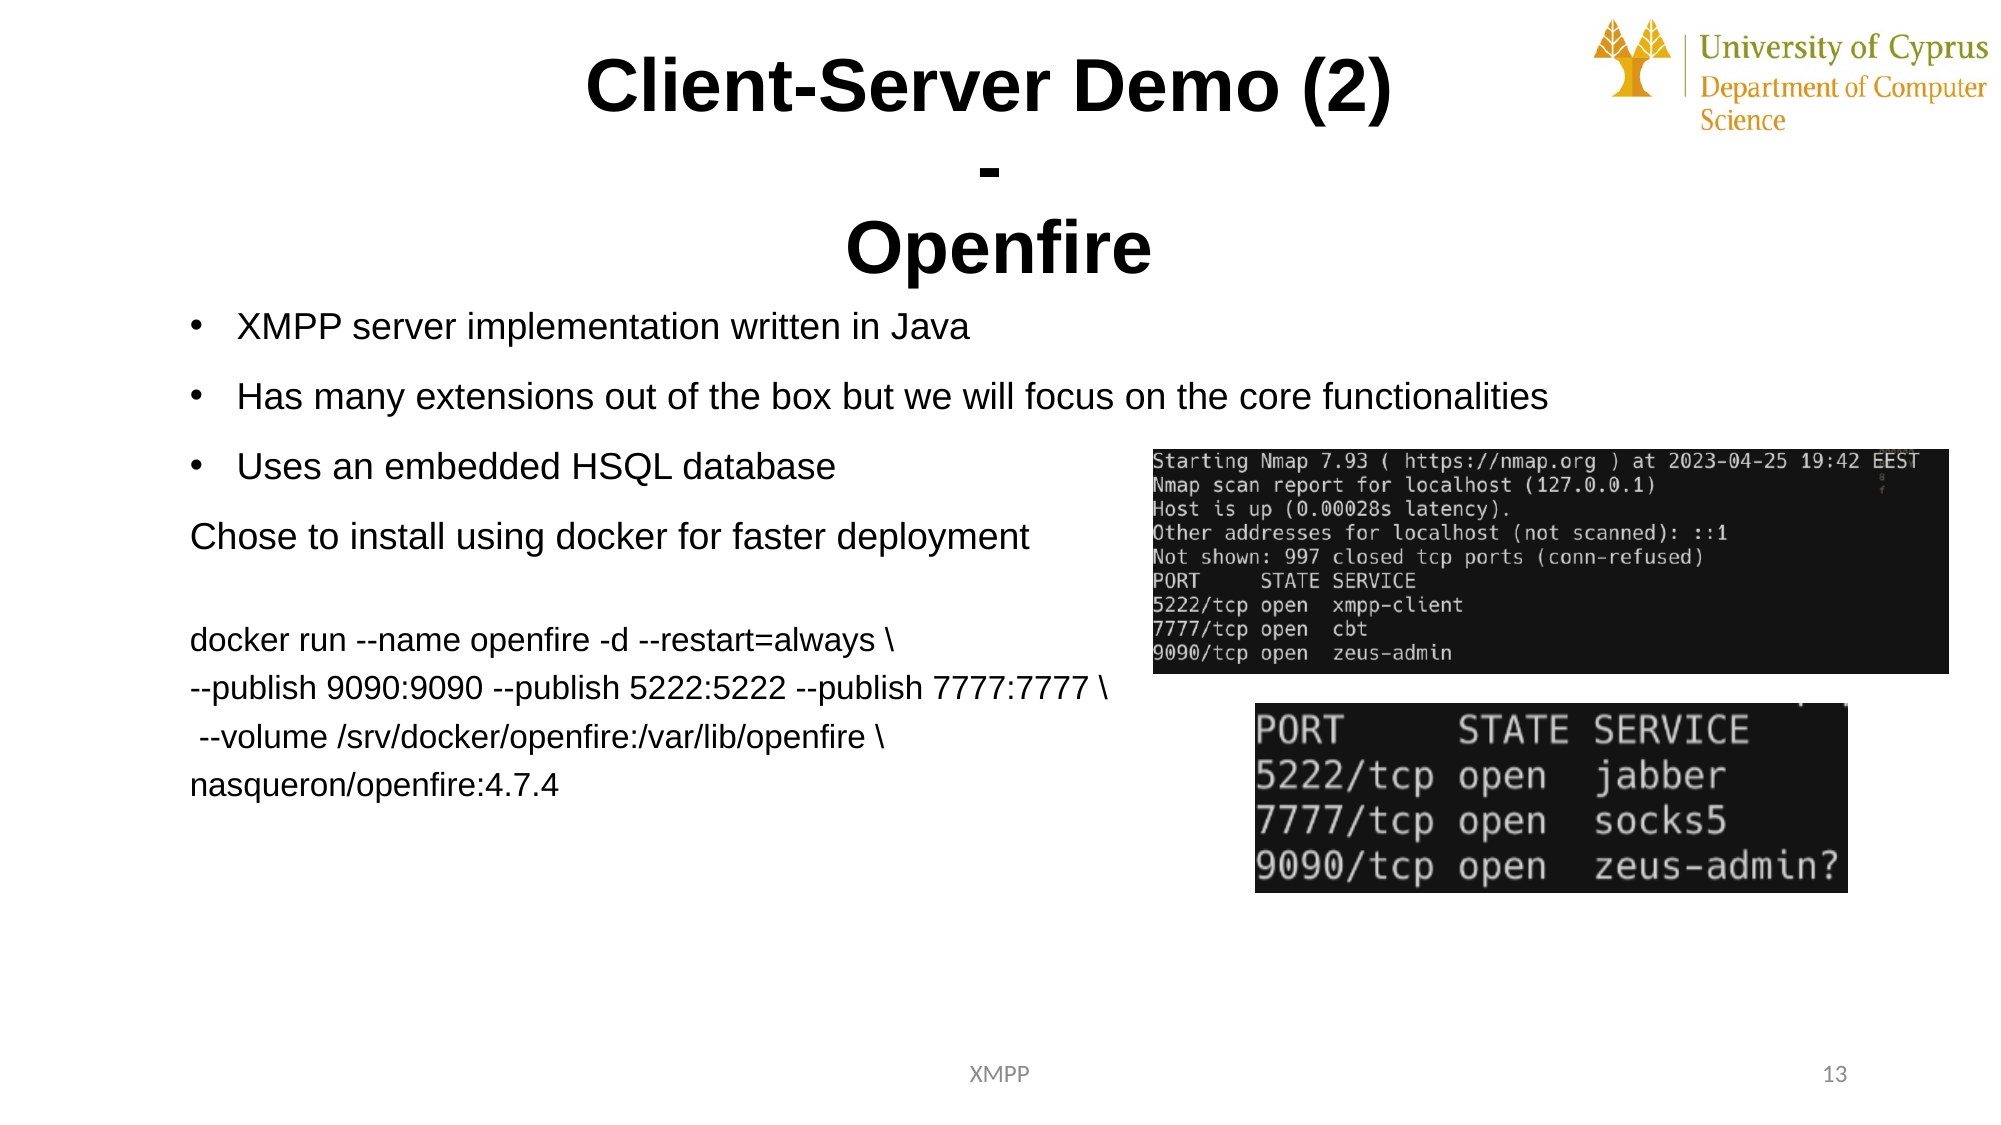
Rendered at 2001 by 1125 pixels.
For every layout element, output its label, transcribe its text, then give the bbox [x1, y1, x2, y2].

title Client-Server Demo (2) - Openfire [137, 59, 1863, 278]
footer XMPP [662, 1042, 1338, 1103]
picture [1255, 703, 1848, 893]
list XMPP server implementation written in Java Has many extensions out of the box but we will focus on the core functionalities Uses an embedded HSQL database Chose to install using docker for faster deployment docker run --name openfire -d --restart=always \ --publish 9090:9090 --publish 5222:5222 --publish 7777:7777 \ --volume /srv/docker/openfire:/var/lib/openfire \ nasqueron/openfire:4.7.4 [137, 299, 1863, 1014]
picture [1153, 449, 1949, 675]
slide_number 13 [1412, 1042, 1863, 1103]
picture [1586, 0, 2000, 135]
